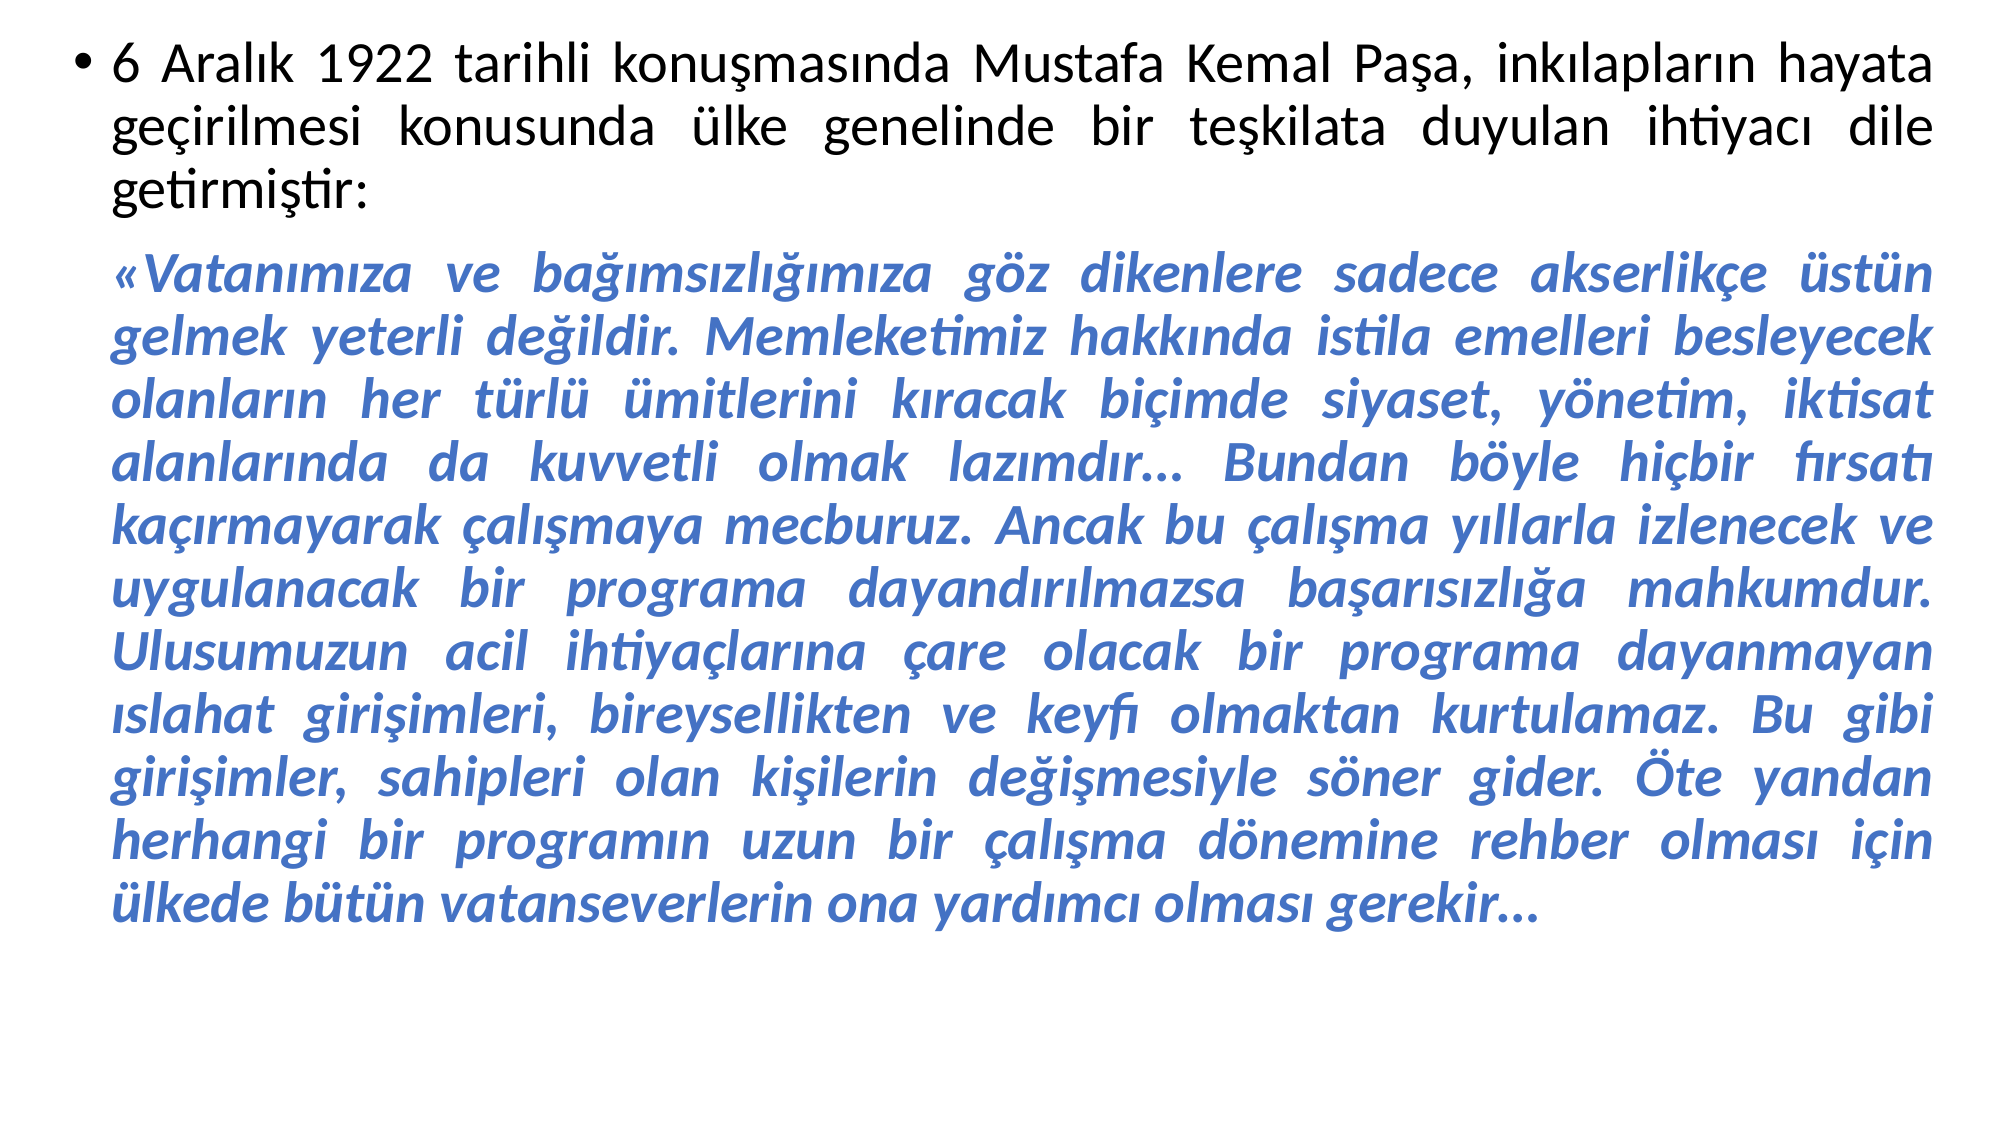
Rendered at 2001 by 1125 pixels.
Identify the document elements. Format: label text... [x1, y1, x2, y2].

text_box 6 Aralık 1922 tarihli konuşmasında Mustafa Kemal Paşa, inkılapların hayata geçirilmesi konusunda ülke genelinde bir teşkilata duyulan ihtiyacı dile getirmiştir: «Vatanımıza ve bağımsızlığımıza göz dikenlere sadece akserlikçe üstün gelmek yeterli değildir. Memleketimiz hakkında istila emelleri besleyecek olanların her türlü ümitlerini kıracak biçimde siyaset, yönetim, iktisat alanlarında da kuvvetli olmak lazımdır… Bundan böyle hiçbir fırsatı kaçırmayarak çalışmaya mecburuz. Ancak bu çalışma yıllarla izlenecek ve uygulanacak bir programa dayandırılmazsa başarısızlığa mahkumdur. Ulusumuzun acil ihtiyaçlarına çare olacak bir programa dayanmayan ıslahat girişimleri, bireysellikten ve keyfi olmaktan kurtulamaz. Bu gibi girişimler, sahipleri olan kişilerin değişmesiyle söner gider. Öte yandan herhangi bir programın uzun bir çalışma dönemine rehber olması için ülkede bütün vatanseverlerin ona yardımcı olması gerekir… [58, 25, 1950, 1016]
